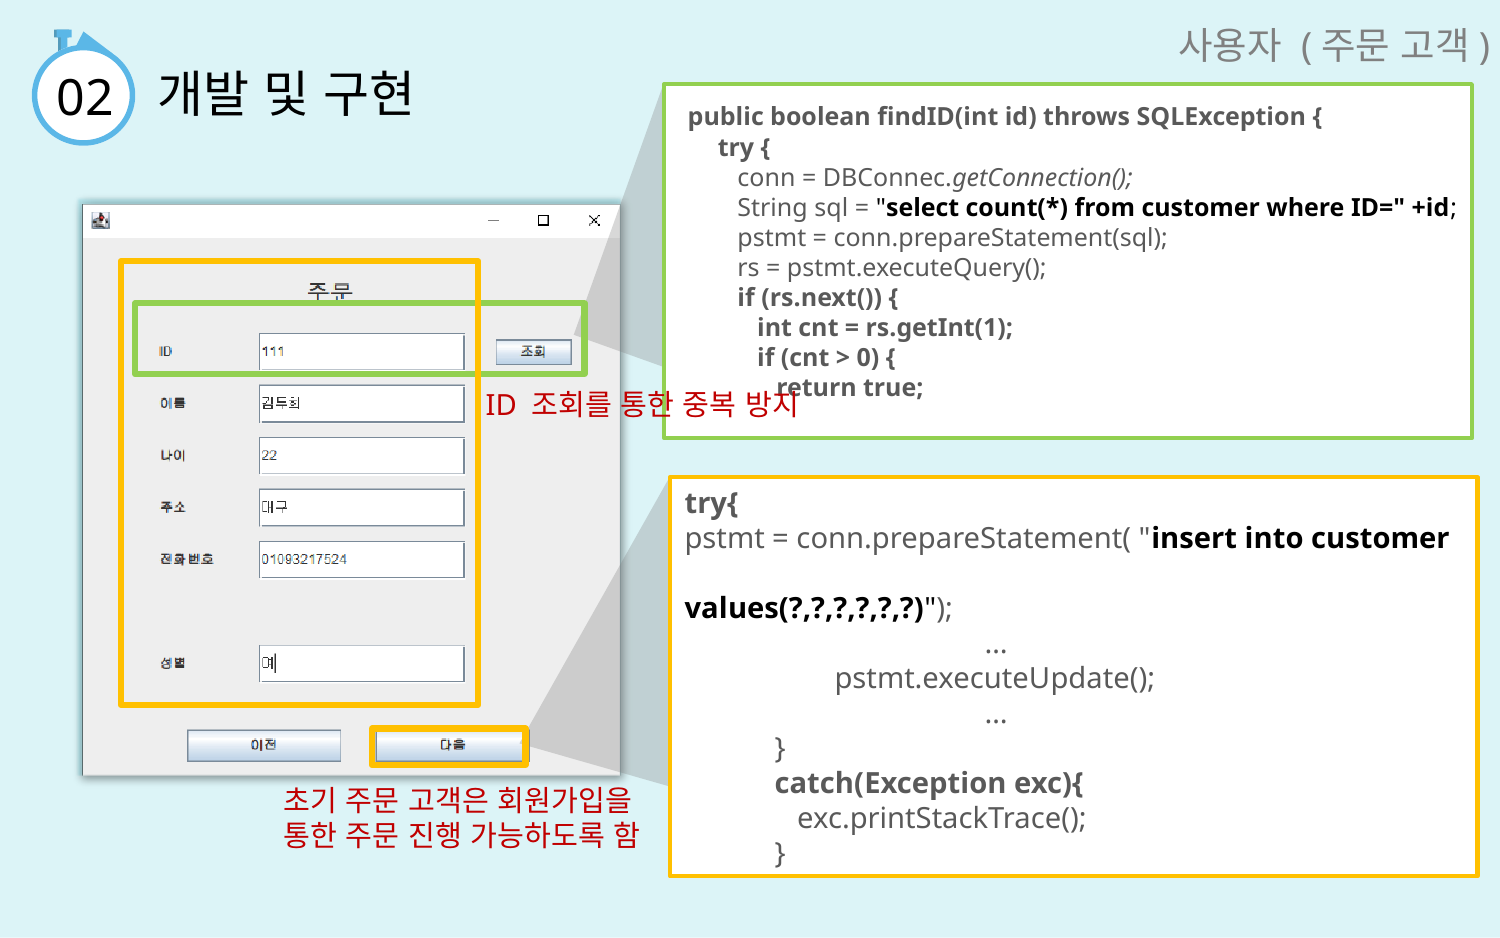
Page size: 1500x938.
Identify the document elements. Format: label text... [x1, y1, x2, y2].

text_box try{ pstmt = conn.prepareStatement( "insert into customer values(?,?,?,?,?,?)"); … pstmt.executeUpdate(); … } catch(Exception exc){ exc.printStackTrace(); } [669, 477, 1478, 877]
text_box [621, 79, 668, 370]
text_box 사용자 (주문 고객) [1163, 14, 1500, 75]
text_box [0, 29, 514, 146]
text_box ID 조회를 통한 중복 방지 [625, 378, 831, 429]
text_box [625, 472, 675, 789]
text_box 초기 주문 고객은 회원가입을 통한 주문 진행 가능하도록 함 [283, 775, 658, 860]
picture [76, 196, 621, 777]
text_box public boolean findID(int id) throws SQLException { try { conn = DBConnec.getConnection(); String sql = "select count(*) from customer where ID=" +id; pstmt = conn.prepareStatement(sql); rs = pstmt.executeQuery(); if (rs.next()) { int cnt = rs.getInt(1); if (cnt > 0) { return true; [664, 84, 1472, 439]
